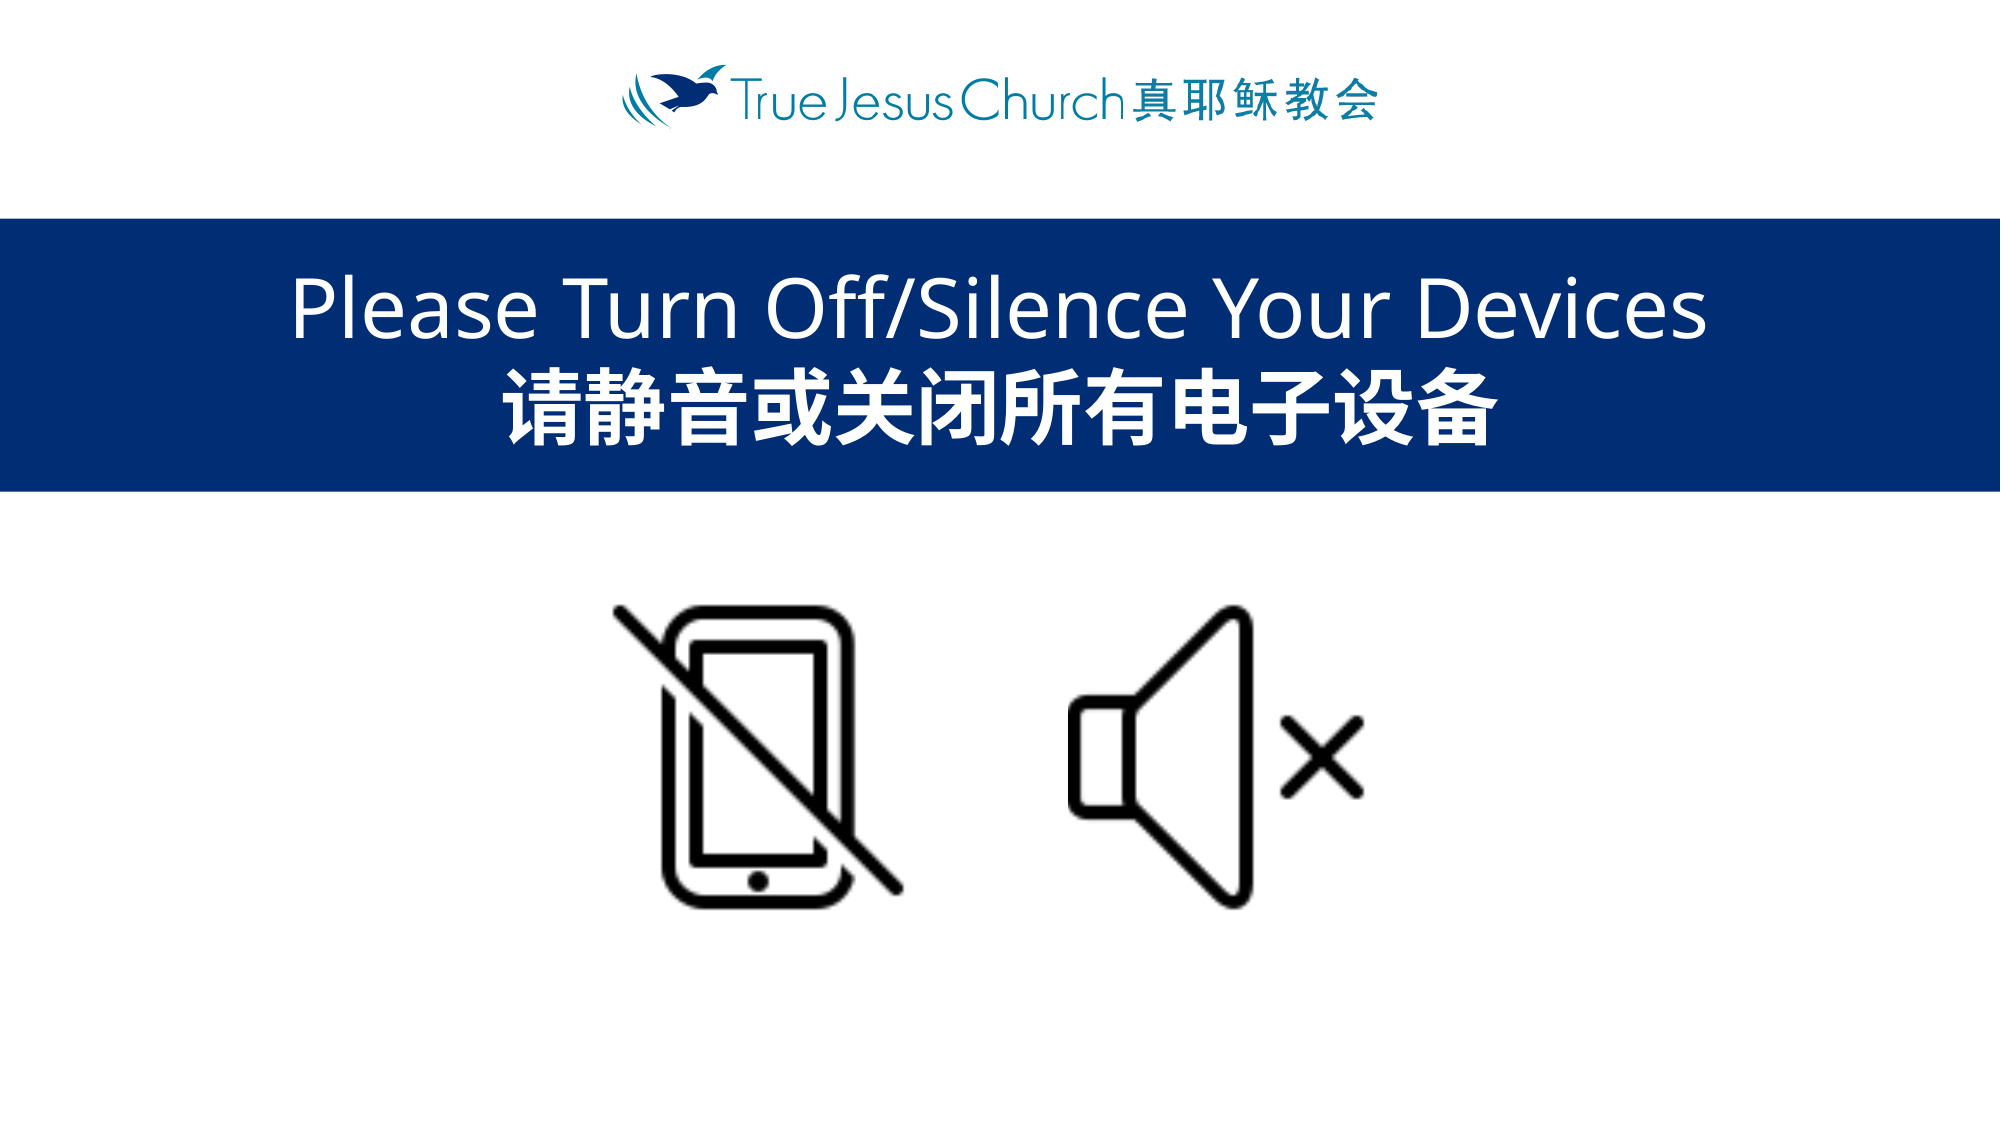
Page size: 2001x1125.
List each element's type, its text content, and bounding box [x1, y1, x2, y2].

text_box Please Turn Off/Silence Your Devices 请静音或关闭所有电子设备 [0, 218, 2000, 492]
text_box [622, 63, 1378, 131]
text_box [587, 586, 1413, 931]
